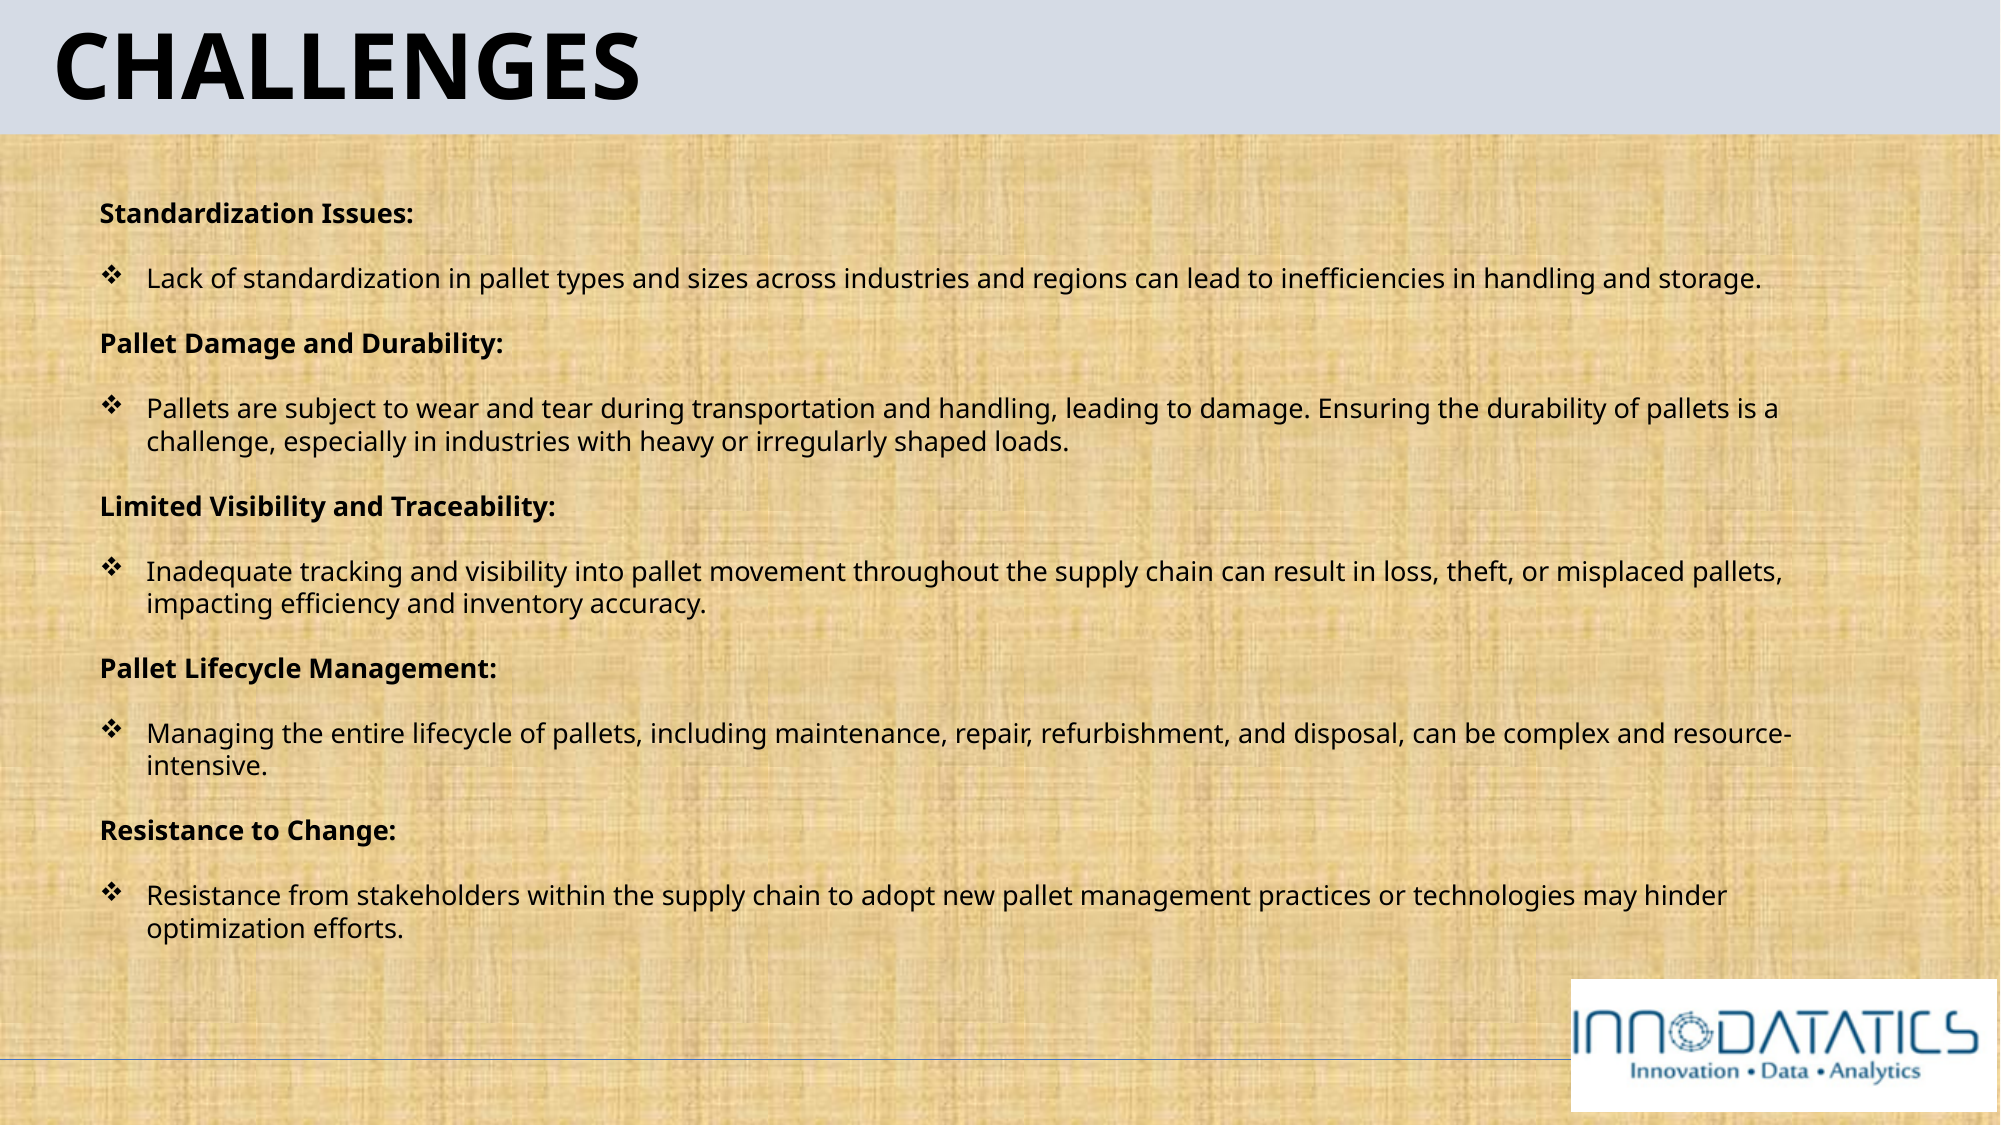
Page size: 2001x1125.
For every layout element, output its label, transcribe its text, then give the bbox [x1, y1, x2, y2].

text_box Standardization Issues: Lack of standardization in pallet types and sizes across industries and regions can lead to inefficiencies in handling and storage. Pallet Damage and Durability: Pallets are subject to wear and tear during transportation and handling, leading to damage. Ensuring the durability of pallets is a challenge, especially in industries with heavy or irregularly shaped loads. Limited Visibility and Traceability: Inadequate tracking and visibility into pallet movement throughout the supply chain can result in loss, theft, or misplaced pallets, impacting efficiency and inventory accuracy. Pallet Lifecycle Management: Managing the entire lifecycle of pallets, including maintenance, repair, refurbishment, and disposal, can be complex and resource-intensive. Resistance to Change: Resistance from stakeholders within the supply chain to adopt new pallet management practices or technologies may hinder optimization efforts. [84, 169, 1895, 971]
picture [0, 0, 2001, 1125]
title CHALLENGES [37, 0, 758, 172]
